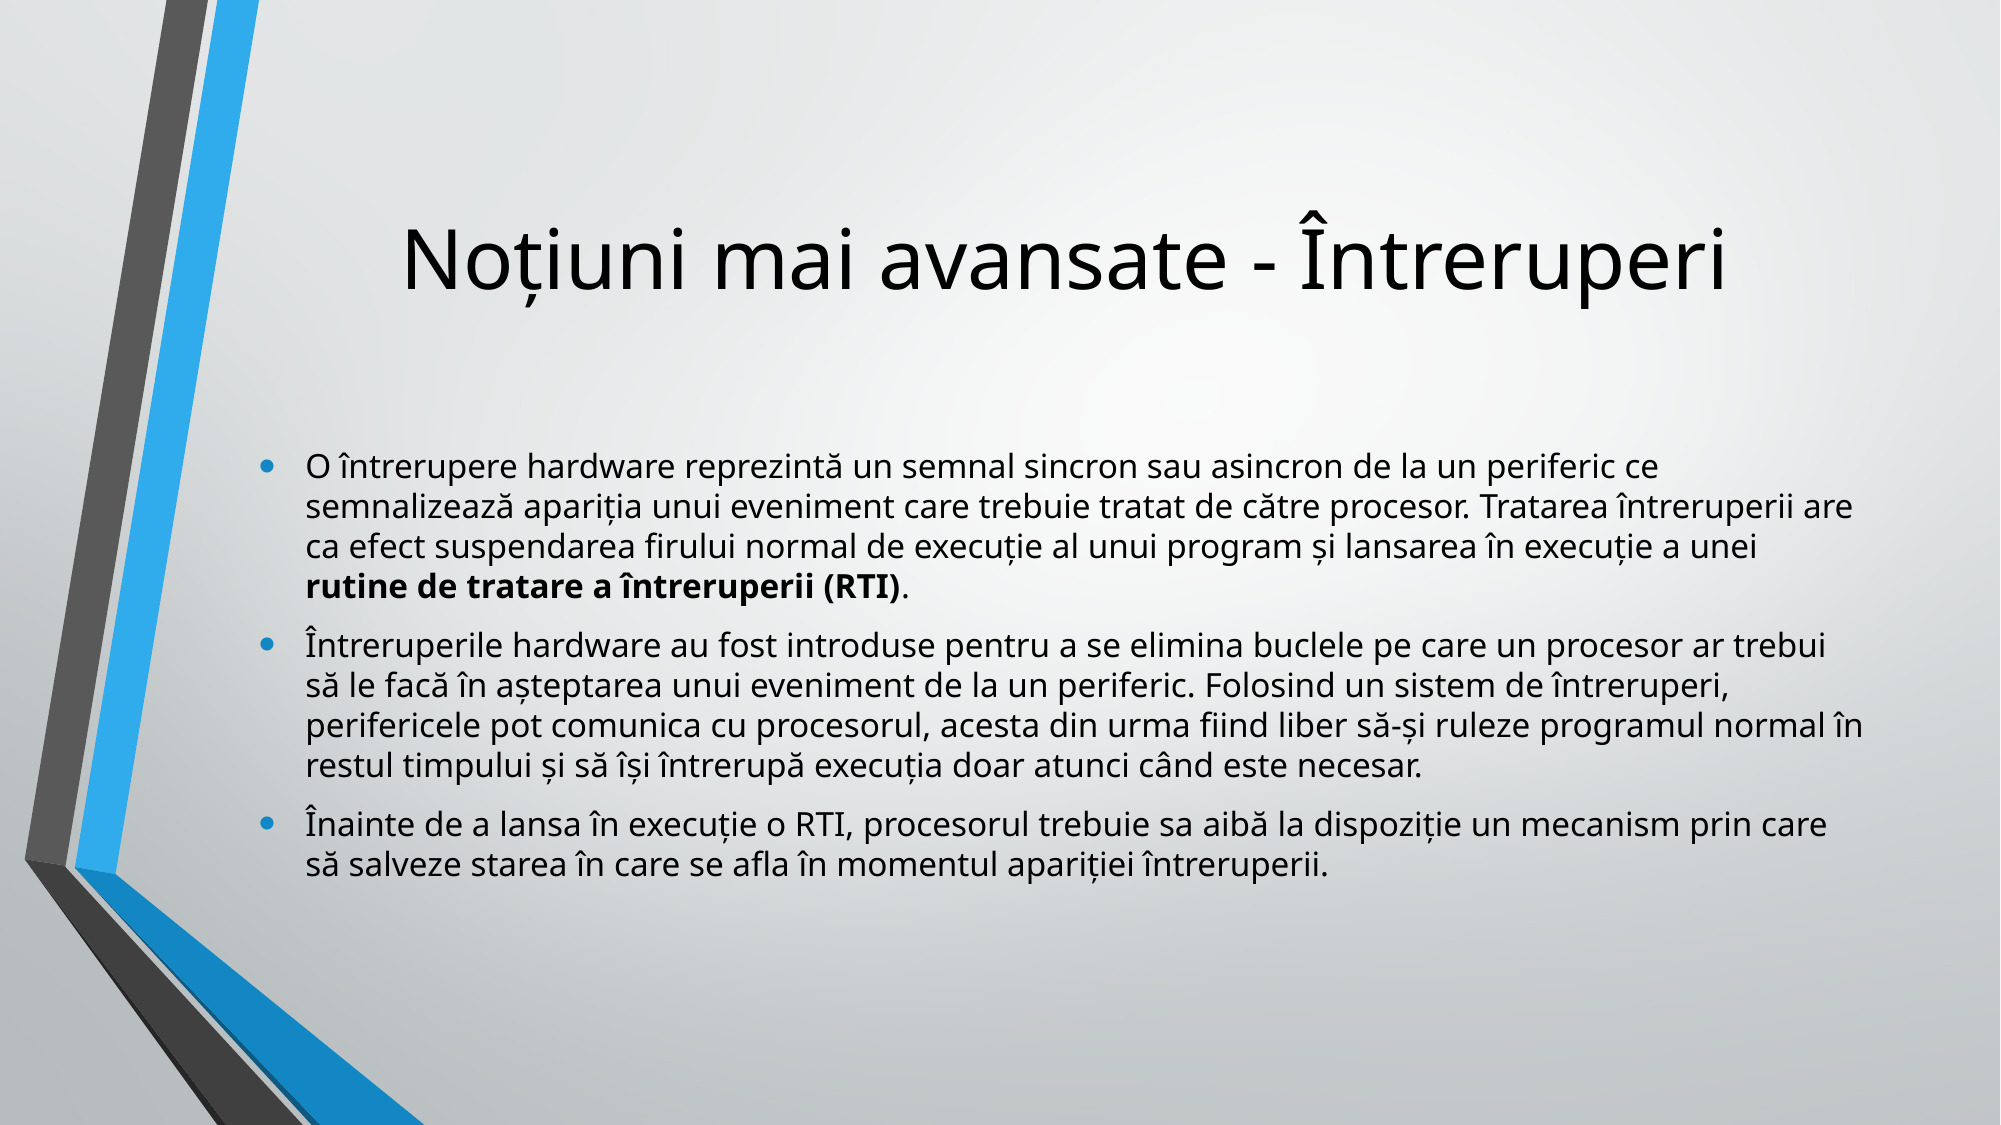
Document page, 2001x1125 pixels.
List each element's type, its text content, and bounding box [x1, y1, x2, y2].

title Noțiuni mai avansate - Întreruperi [243, 112, 1887, 400]
list O întrerupere hardware reprezintă un semnal sincron sau asincron de la un periferic ce semnalizează apariția unui eveniment care trebuie tratat de către procesor. Tratarea întreruperii are ca efect suspendarea firului normal de execuție al unui program și lansarea în execuție a unei rutine de tratare a întreruperii (RTI). Întreruperile hardware au fost introduse pentru a se elimina buclele pe care un procesor ar trebui să le facă în așteptarea unui eveniment de la un periferic. Folosind un sistem de întreruperi, perifericele pot comunica cu procesorul, acesta din urma fiind liber să-și ruleze programul normal în restul timpului și să își întrerupă execuția doar atunci când este necesar. Înainte de a lansa în execuție o RTI, procesorul trebuie sa aibă la dispoziție un mecanism prin care să salveze starea în care se afla în momentul apariției întreruperii. [243, 437, 1887, 950]
